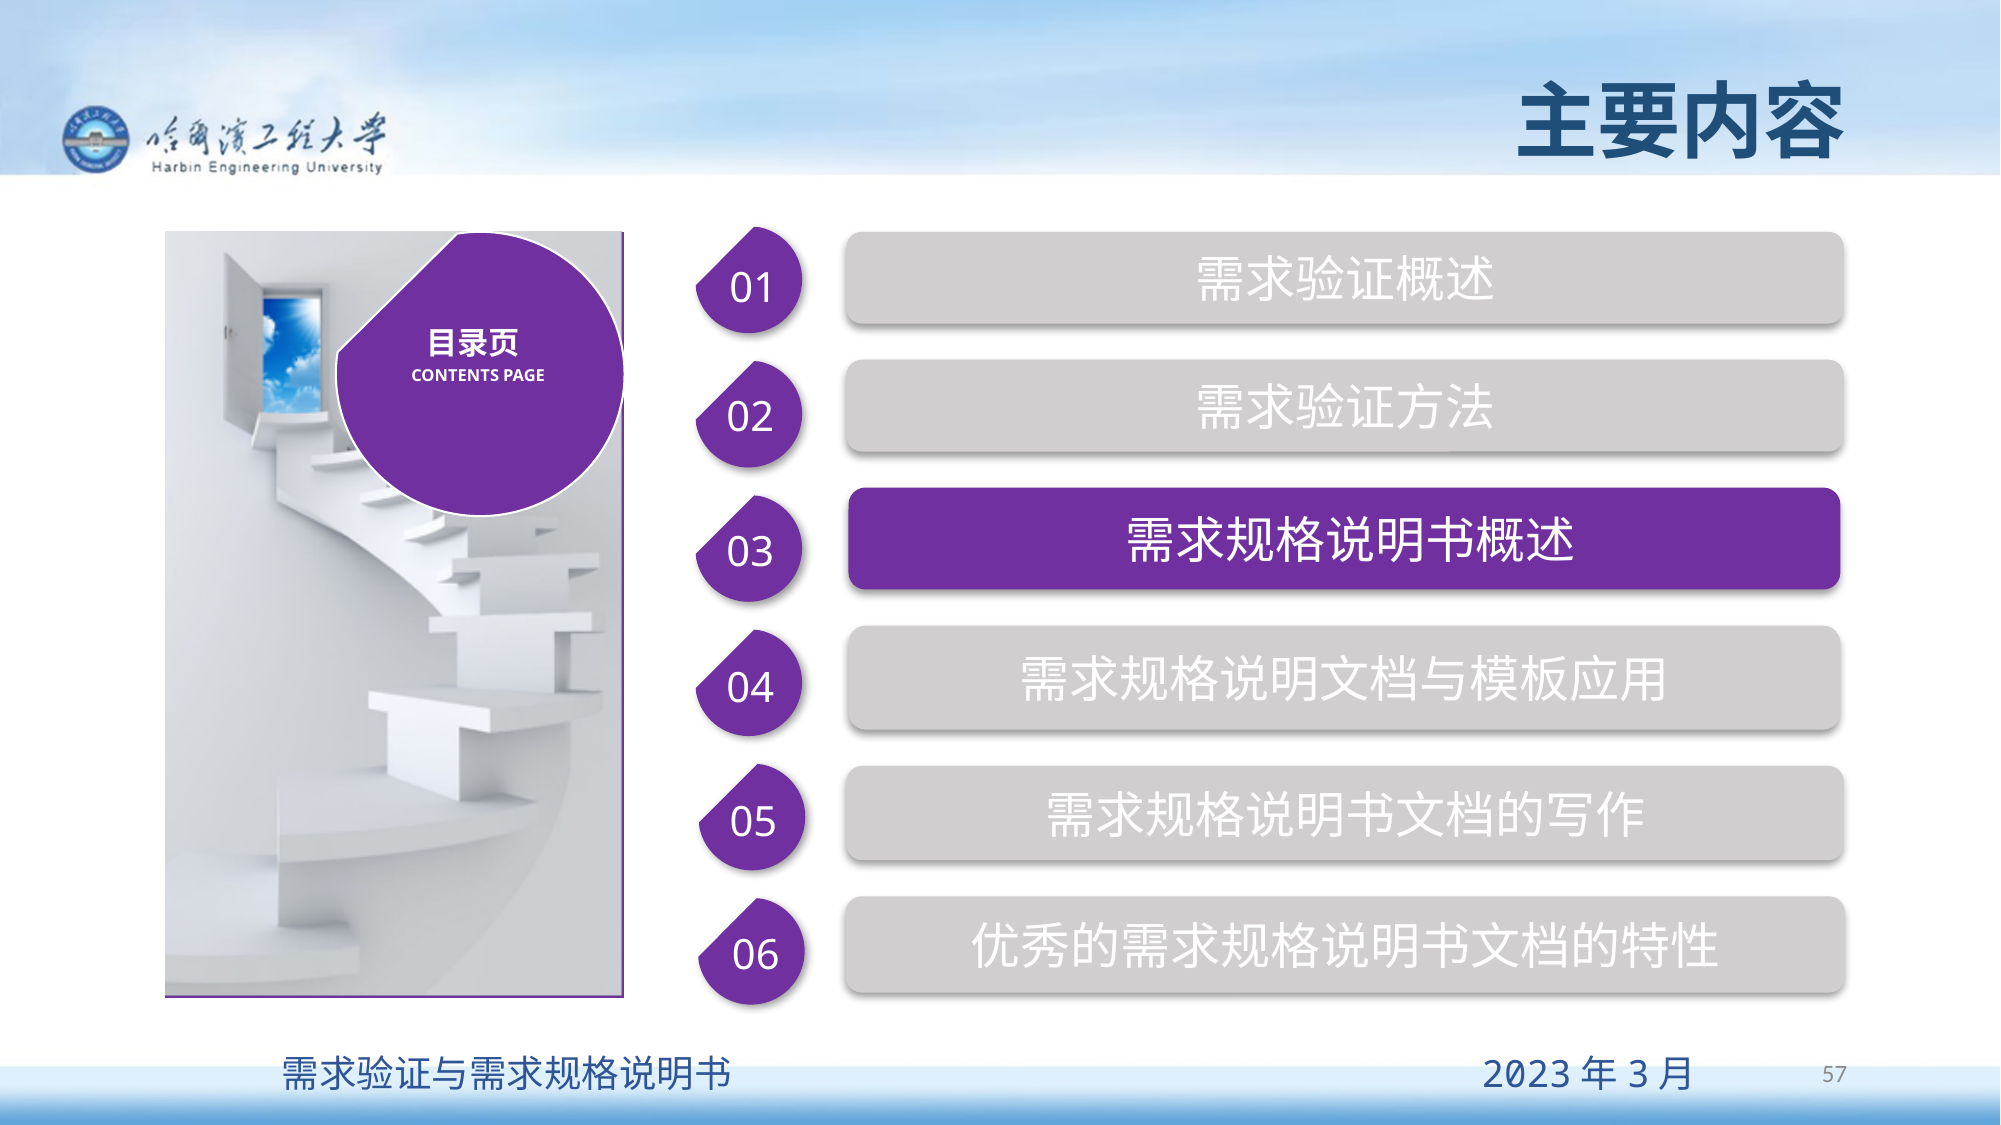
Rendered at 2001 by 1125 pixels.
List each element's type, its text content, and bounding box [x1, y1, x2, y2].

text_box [704, 914, 812, 1002]
text_box 需求验证方法 [845, 358, 1845, 453]
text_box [165, 231, 636, 998]
text_box 需求验证概述 [845, 230, 1845, 325]
text_box 需求规格说明书文档的写作 [845, 764, 1845, 862]
title 主要内容 [137, 47, 1863, 203]
picture [0, 0, 2001, 1125]
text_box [705, 780, 813, 868]
text_box 需求规格说明文档与模板应用 [847, 624, 1842, 731]
text_box 优秀的需求规格说明书文档的特性 [844, 895, 1847, 994]
slide_number 57 [1412, 1042, 1863, 1103]
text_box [702, 243, 810, 331]
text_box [702, 646, 810, 733]
text_box 需求规格说明书概述 [847, 486, 1842, 591]
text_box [702, 511, 810, 599]
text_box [702, 377, 810, 465]
